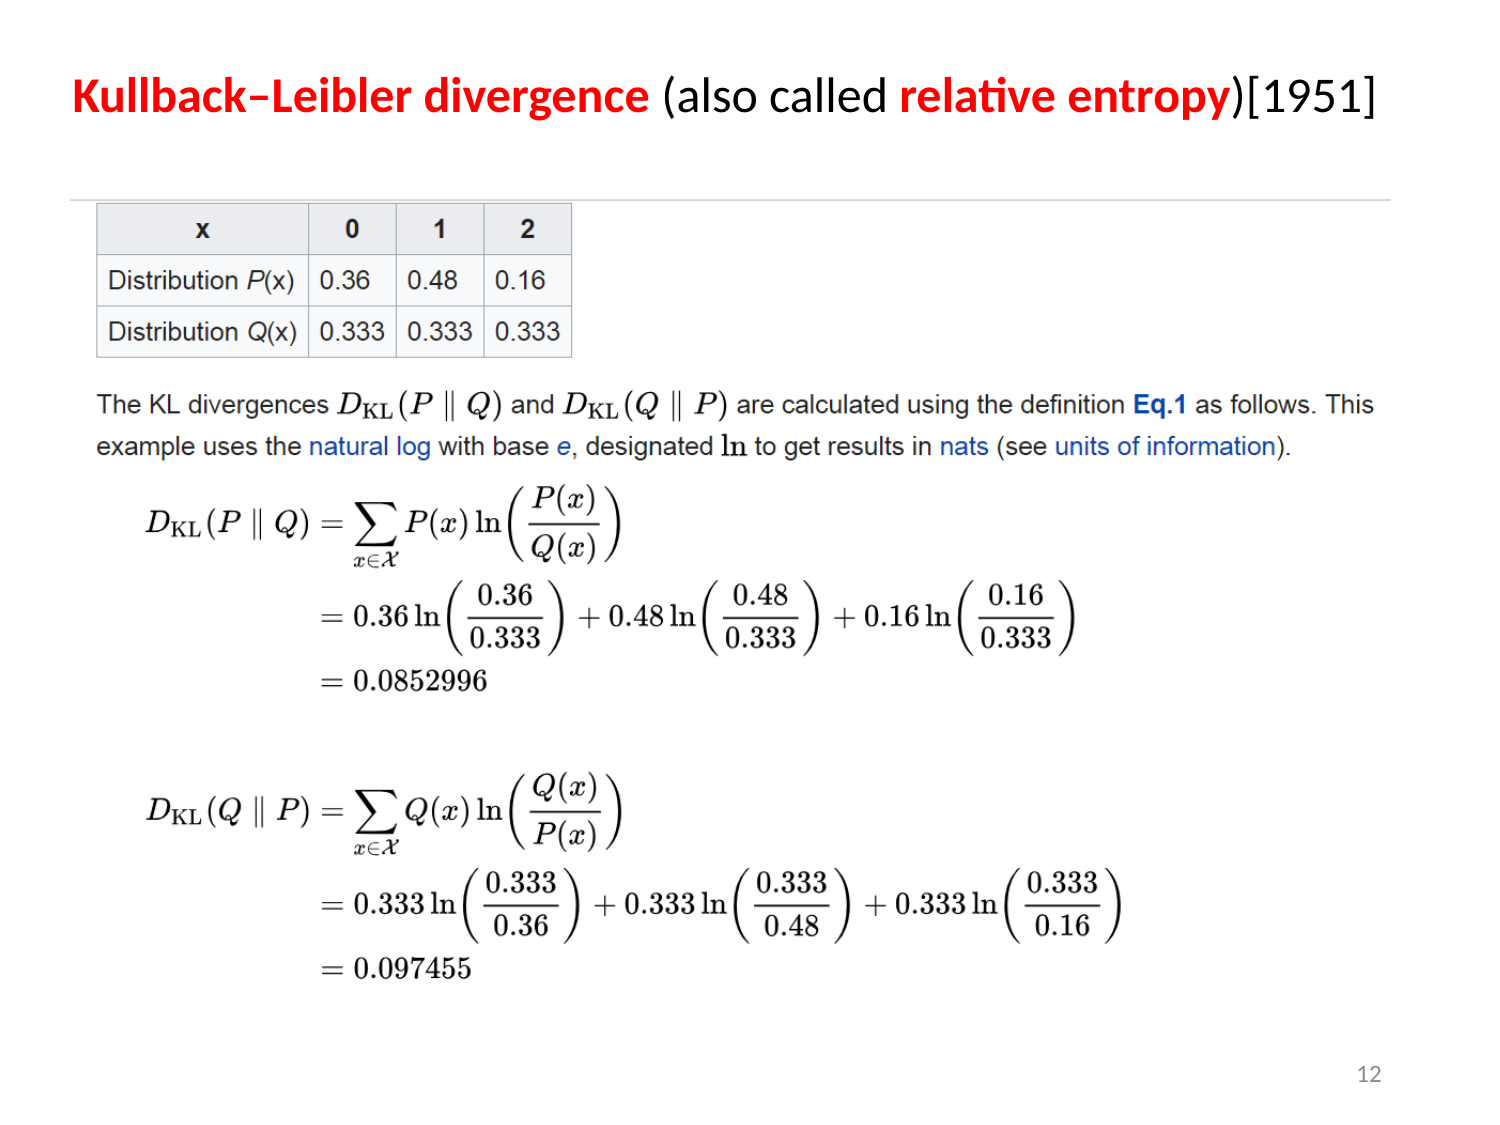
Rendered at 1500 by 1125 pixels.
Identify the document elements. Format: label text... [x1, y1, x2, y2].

slide_number 12 [1059, 1042, 1397, 1103]
picture [70, 191, 1391, 1006]
text_box Kullback–Leibler divergence (also called relative entropy)[1951] [49, 55, 1412, 131]
